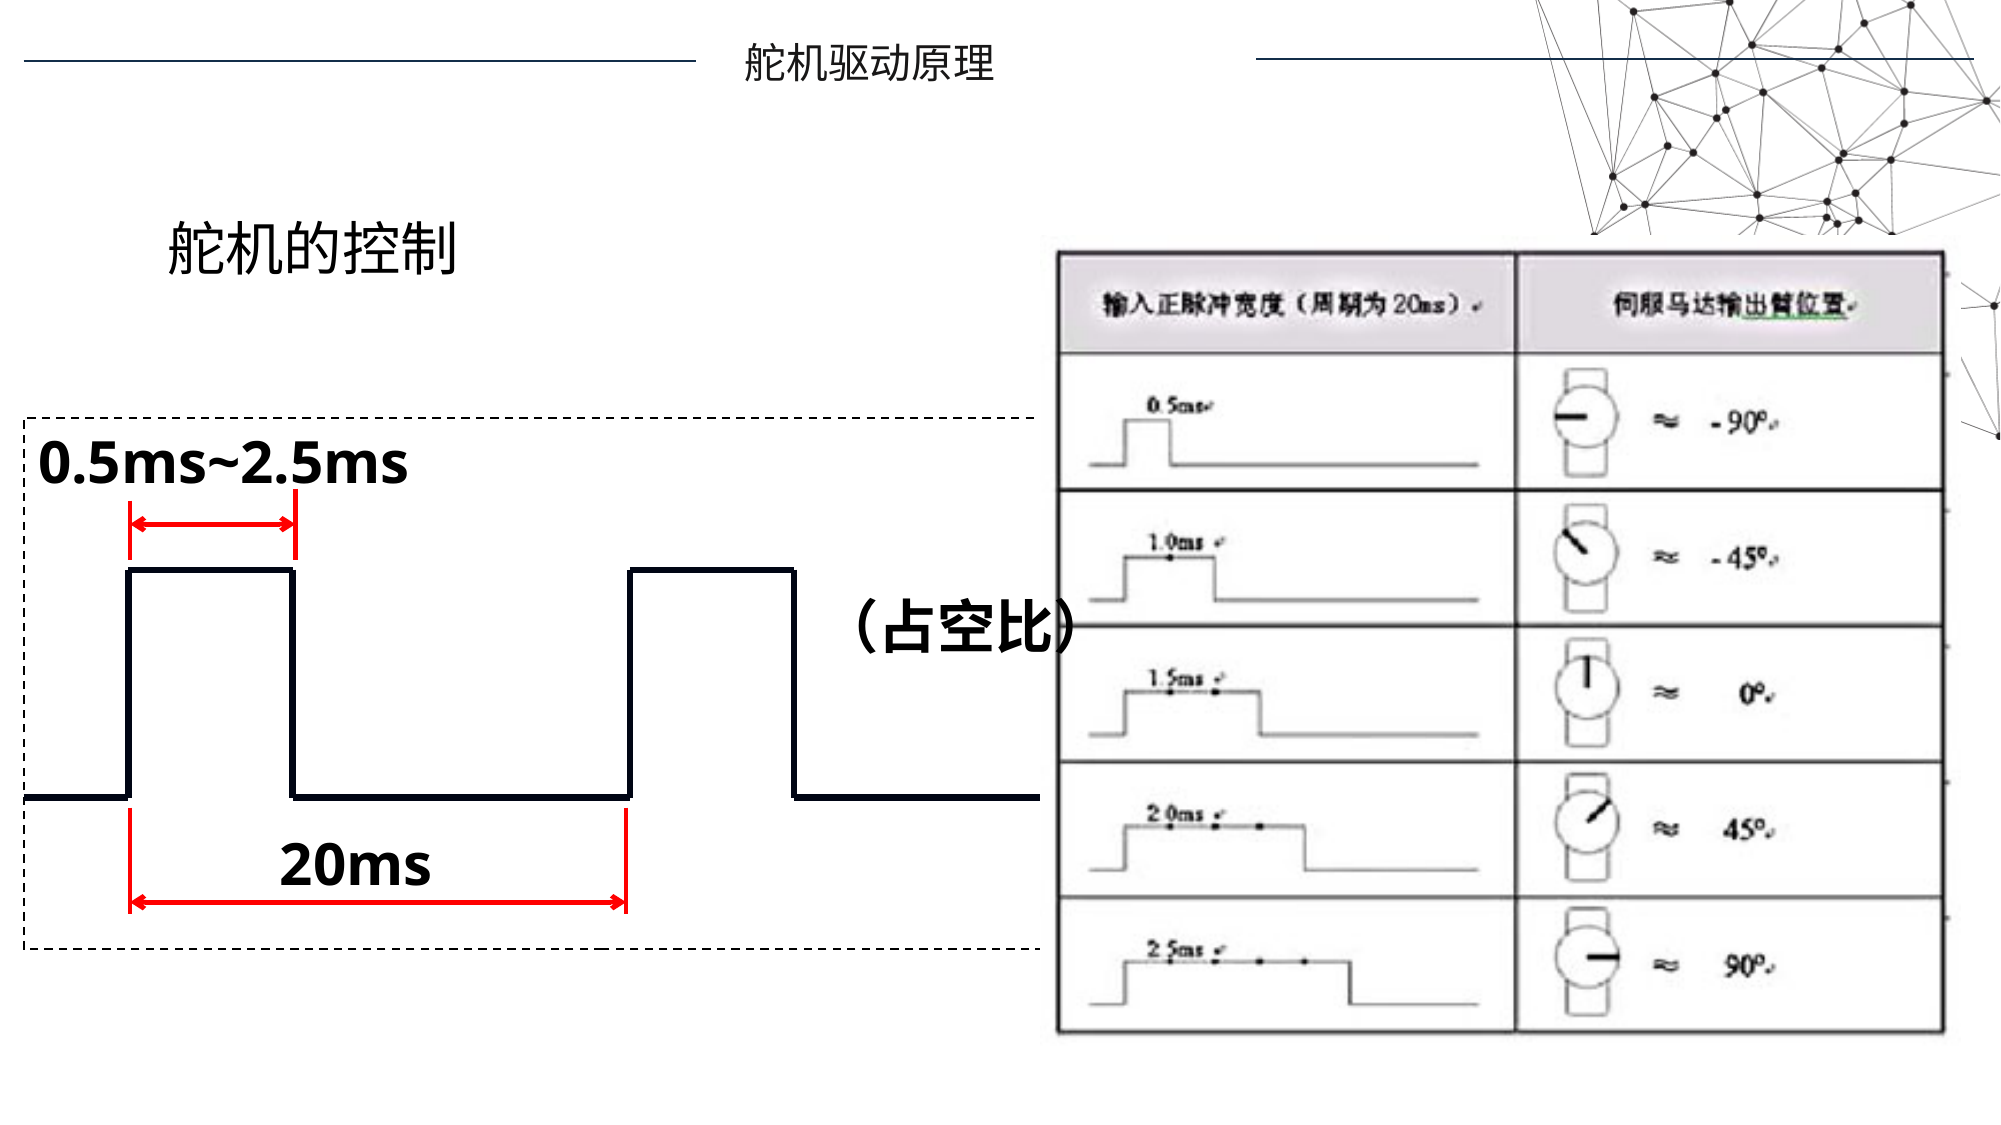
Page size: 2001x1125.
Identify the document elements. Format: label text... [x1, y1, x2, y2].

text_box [23, 36, 1974, 88]
text_box [23, 417, 1040, 569]
text_box [23, 798, 1040, 950]
text_box 0.5ms~2.5ms [23, 417, 425, 503]
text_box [23, 569, 1040, 798]
picture [1040, 0, 2001, 1052]
text_box 20ms [265, 819, 448, 902]
list 舵机的控制 [152, 204, 610, 305]
